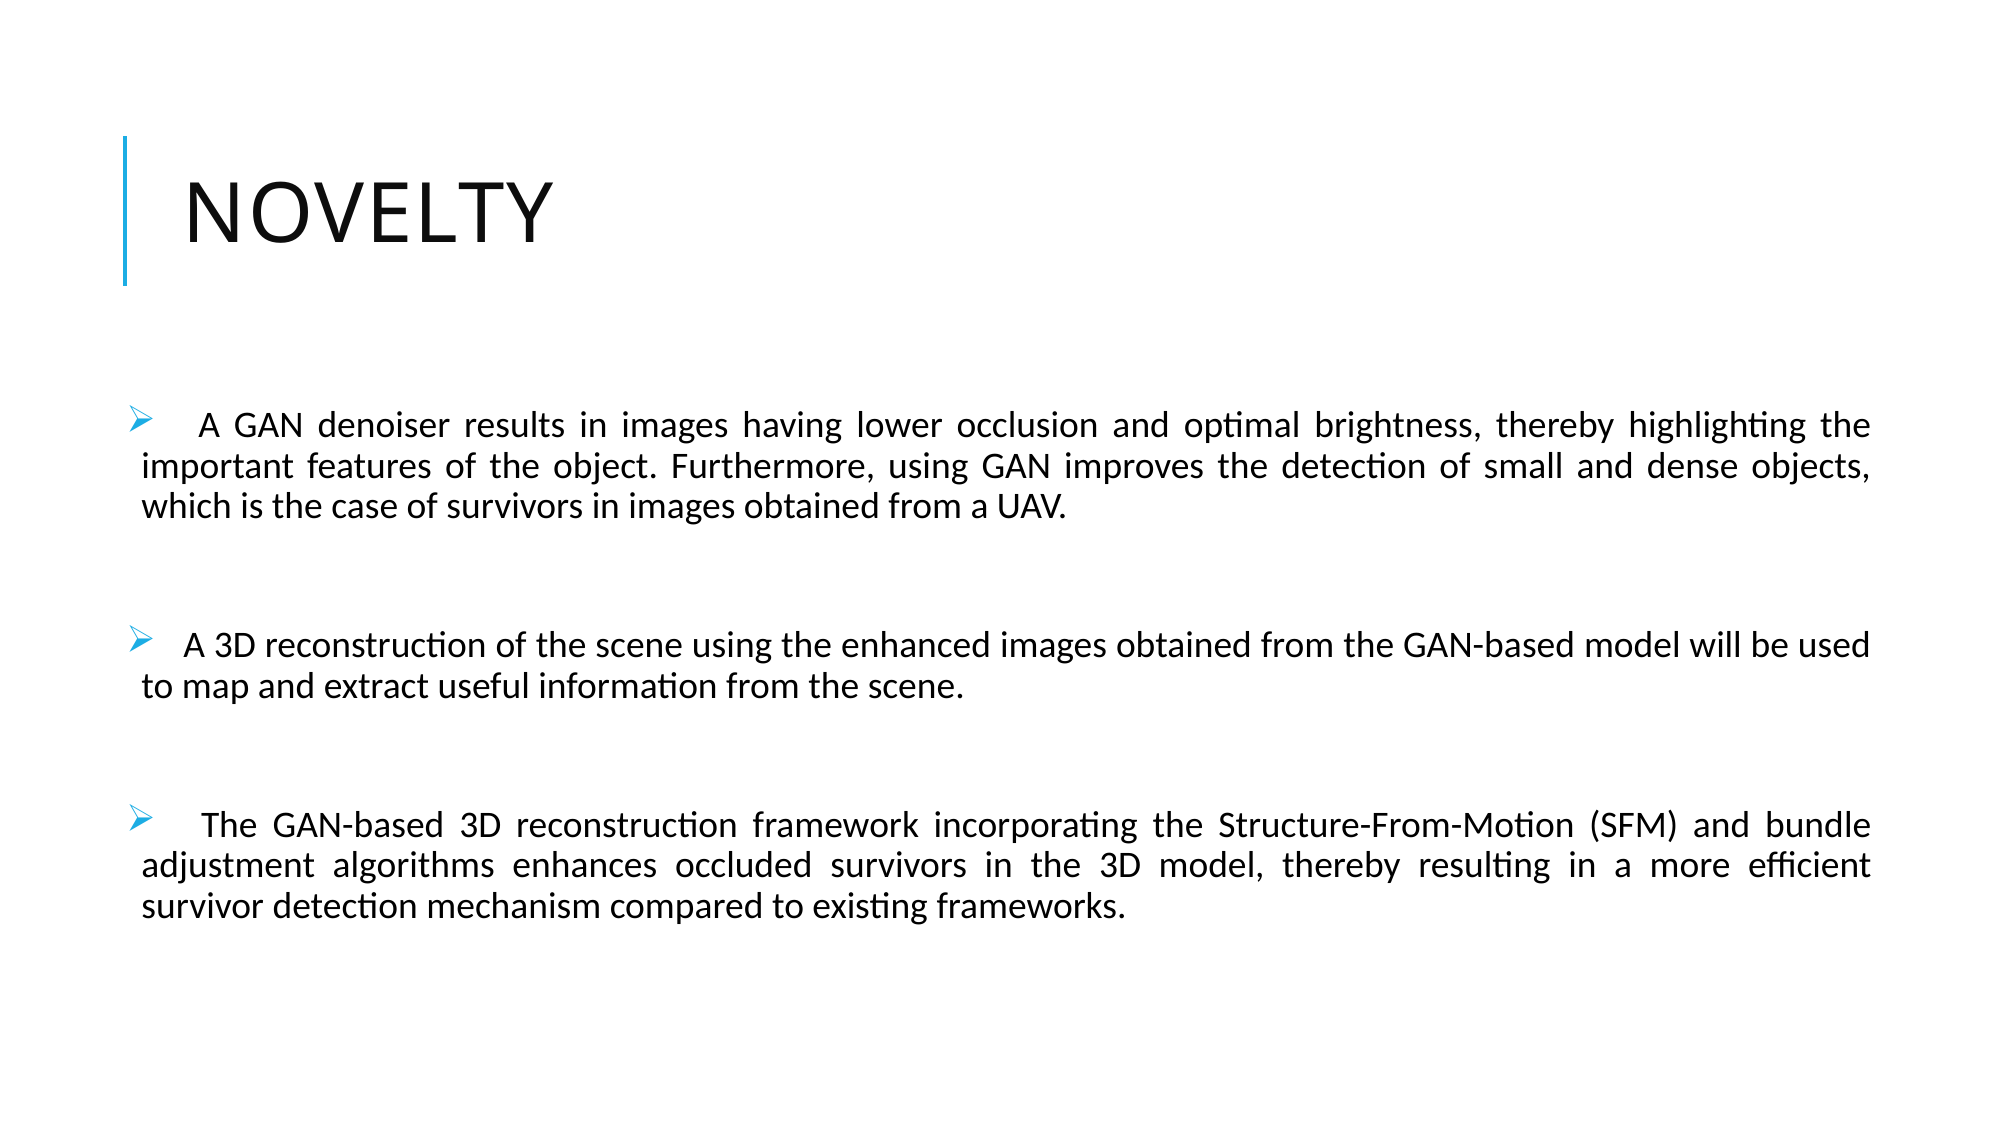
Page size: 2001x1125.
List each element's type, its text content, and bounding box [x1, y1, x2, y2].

list A GAN denoiser results in images having lower occlusion and optimal brightness, thereby highlighting the important features of the object. Furthermore, using GAN improves the detection of small and dense objects, which is the case of survivors in images obtained from a UAV. A 3D reconstruction of the scene using the enhanced images obtained from the GAN-based model will be used to map and extract useful information from the scene. The GAN-based 3D reconstruction framework incorporating the Structure-From-Motion (SFM) and bundle adjustment algorithms enhances occluded survivors in the 3D model, thereby resulting in a more efficient survivor detection mechanism compared to existing frameworks. [119, 397, 1881, 1000]
title NOVELTY [168, 96, 1763, 342]
